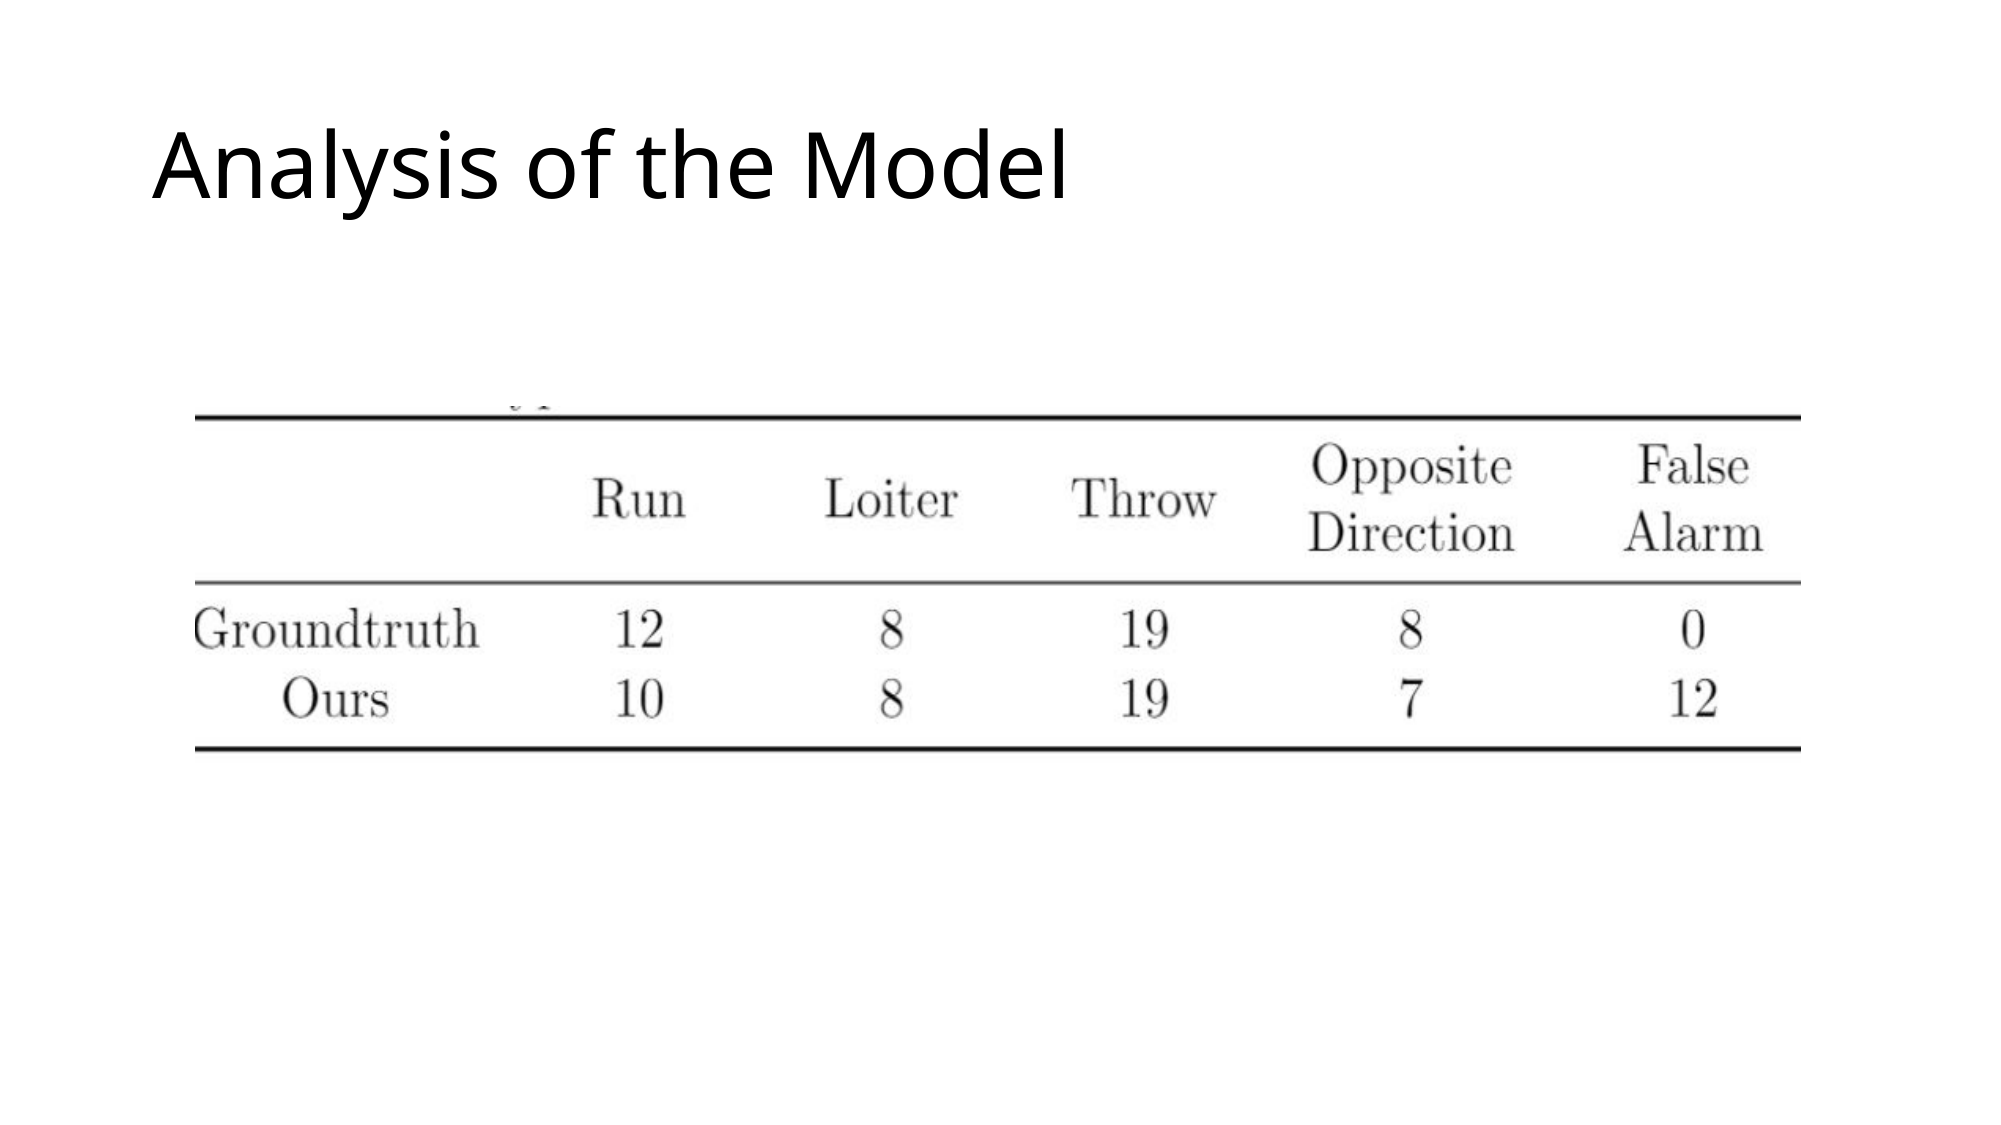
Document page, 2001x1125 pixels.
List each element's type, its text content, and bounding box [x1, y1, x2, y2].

title Analysis of the Model [137, 59, 1863, 278]
picture [194, 406, 1801, 776]
